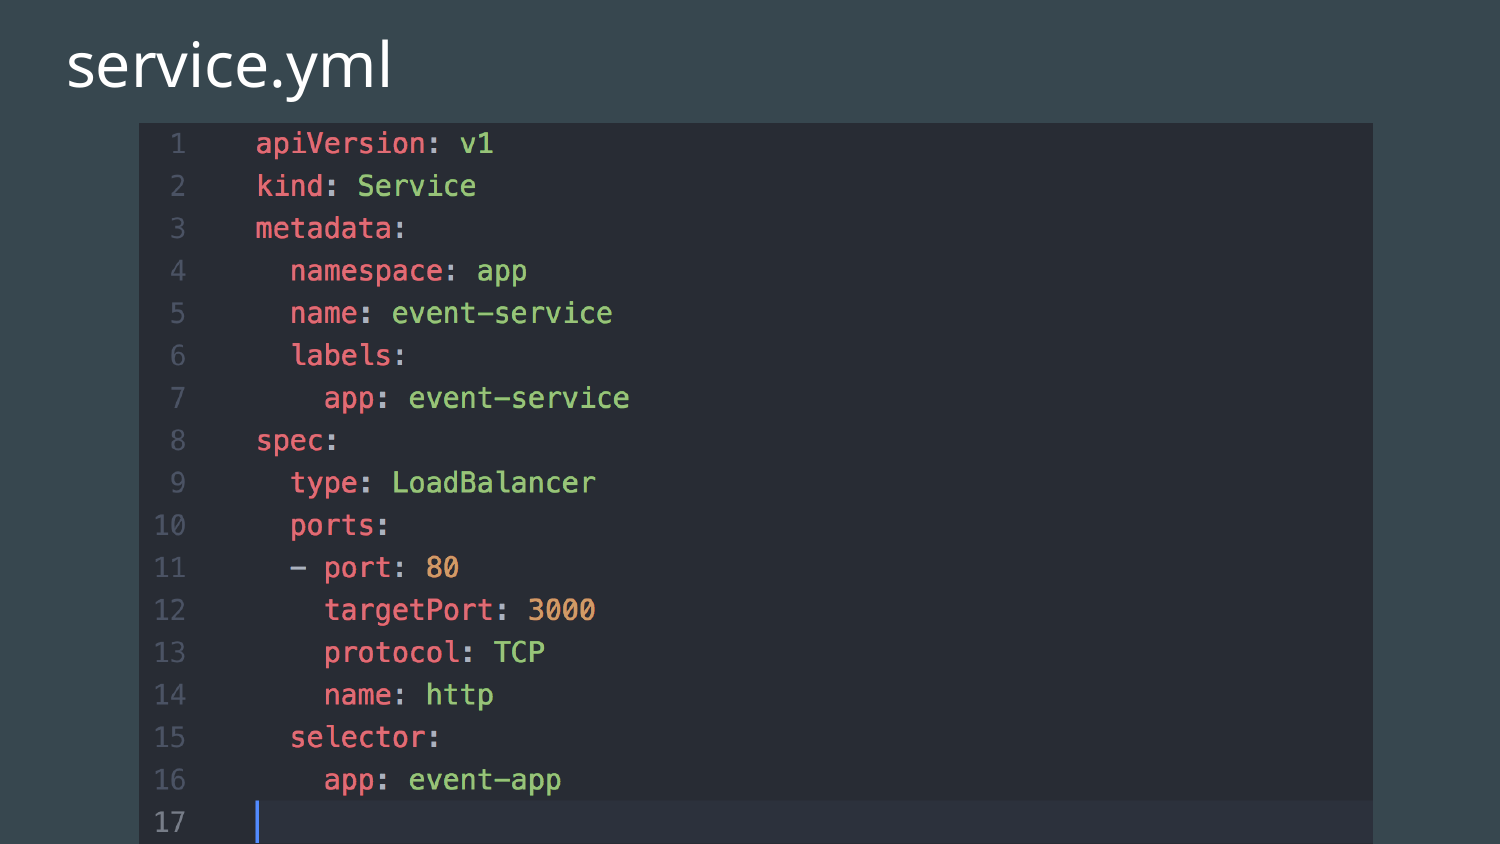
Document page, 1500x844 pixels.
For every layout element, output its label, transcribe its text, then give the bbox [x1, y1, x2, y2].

picture [139, 123, 1373, 844]
title service.yml [51, 10, 1449, 105]
